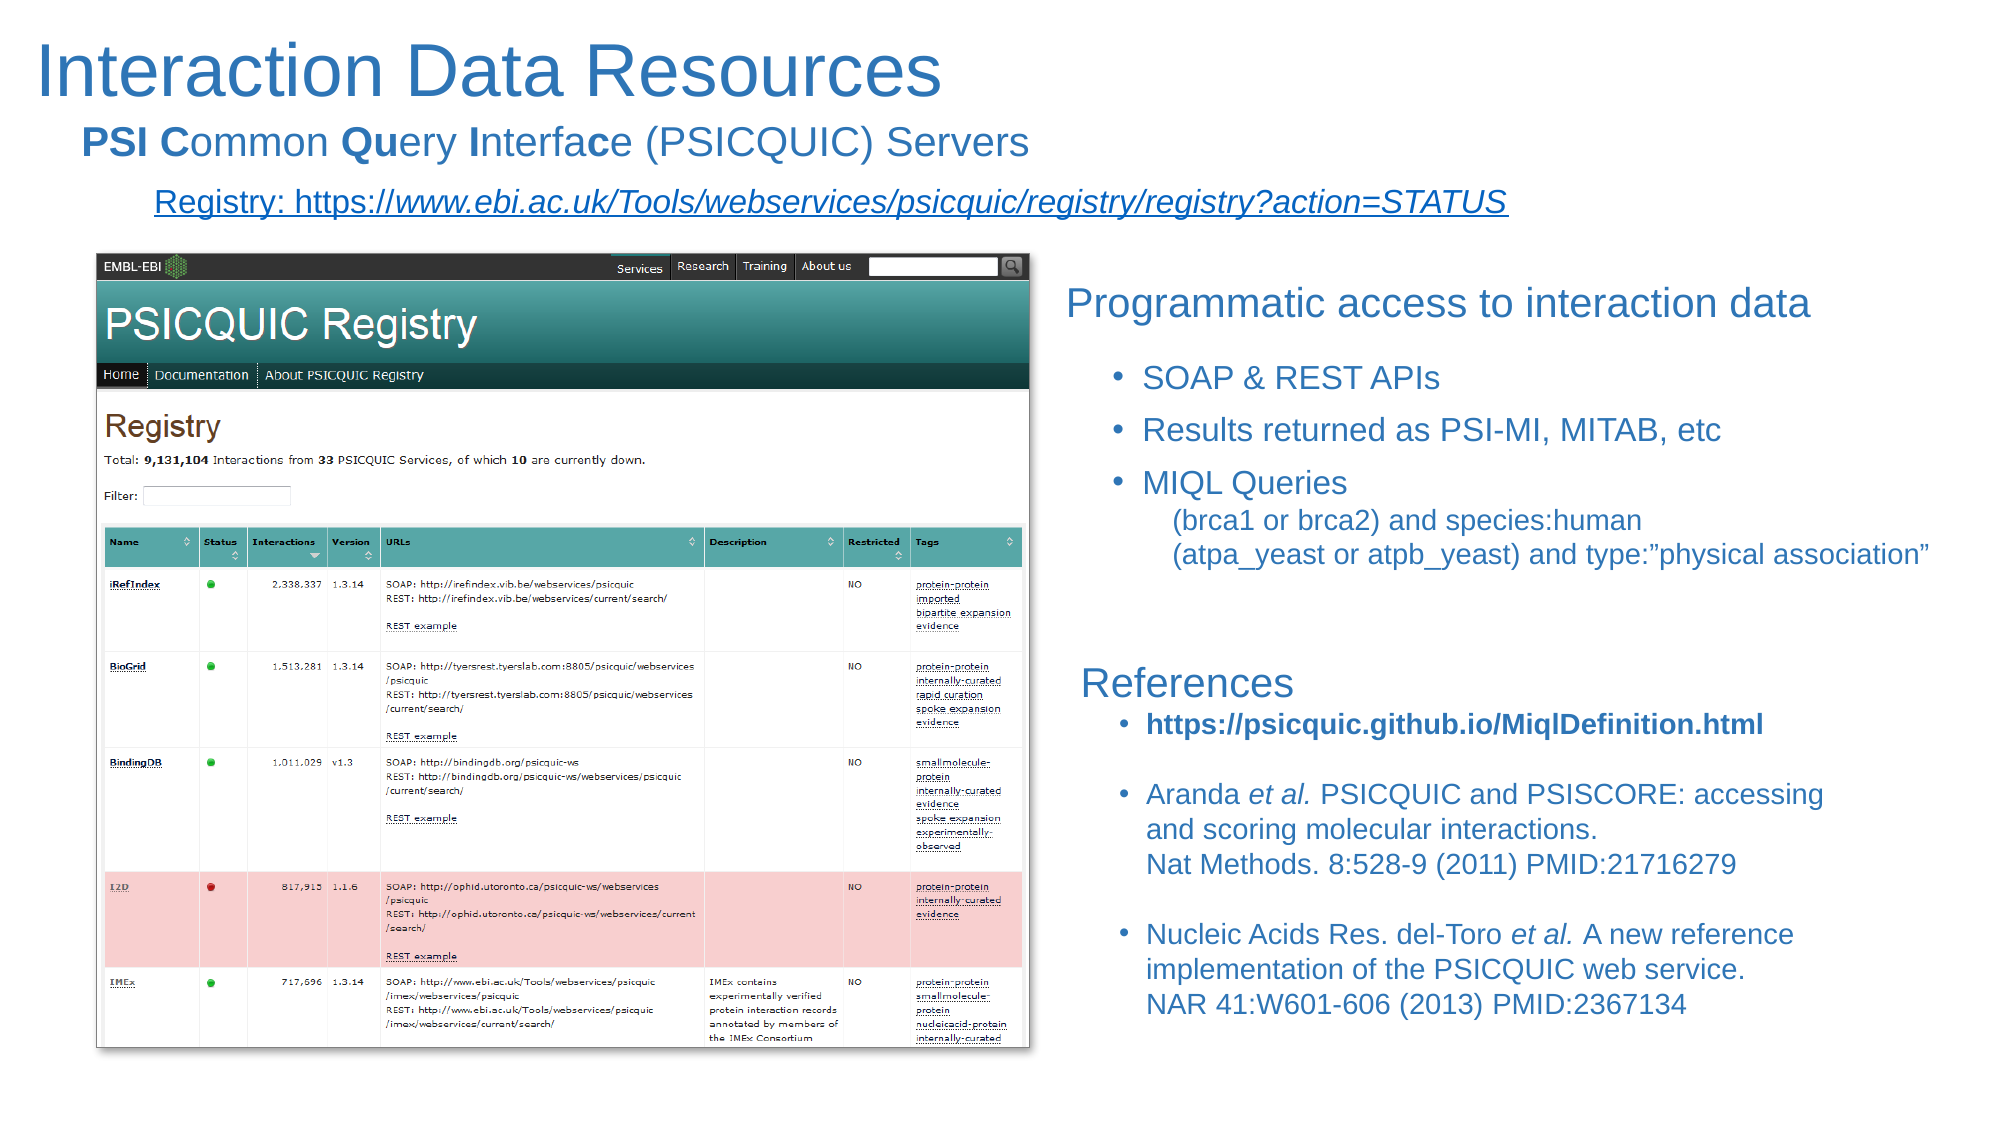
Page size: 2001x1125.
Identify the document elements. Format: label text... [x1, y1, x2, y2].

text_box Interaction Data Resources [20, 13, 959, 119]
text_box SOAP & REST APIs Results returned as PSI-MI, MITAB, etc MIQL Queries (brca1 or brca2) and species:human (atpa_yeast or atpb_yeast) and type:”physical association” [1097, 348, 1989, 579]
text_box PSI Common Query Interface (PSICQUIC) Servers [47, 107, 1439, 172]
text_box References https://psicquic.github.io/MiqlDefinition.html Aranda et al. PSICQUIC and PSISCORE: accessing and scoring molecular interactions. Nat Methods. 8:528-9 (2011) PMID:21716279 Nucleic Acids Res. del-Toro et al. A new reference implementation of the PSICQUIC web service. NAR 41:W601-606 (2013) PMID:2367134 [1065, 648, 1883, 1028]
text_box Programmatic access to interaction data [1030, 268, 1883, 333]
picture [96, 253, 1030, 1049]
text_box Registry: https://www.ebi.ac.uk/Tools/webservices/psicquic/registry/registry?action=STATUS [139, 172, 1719, 228]
